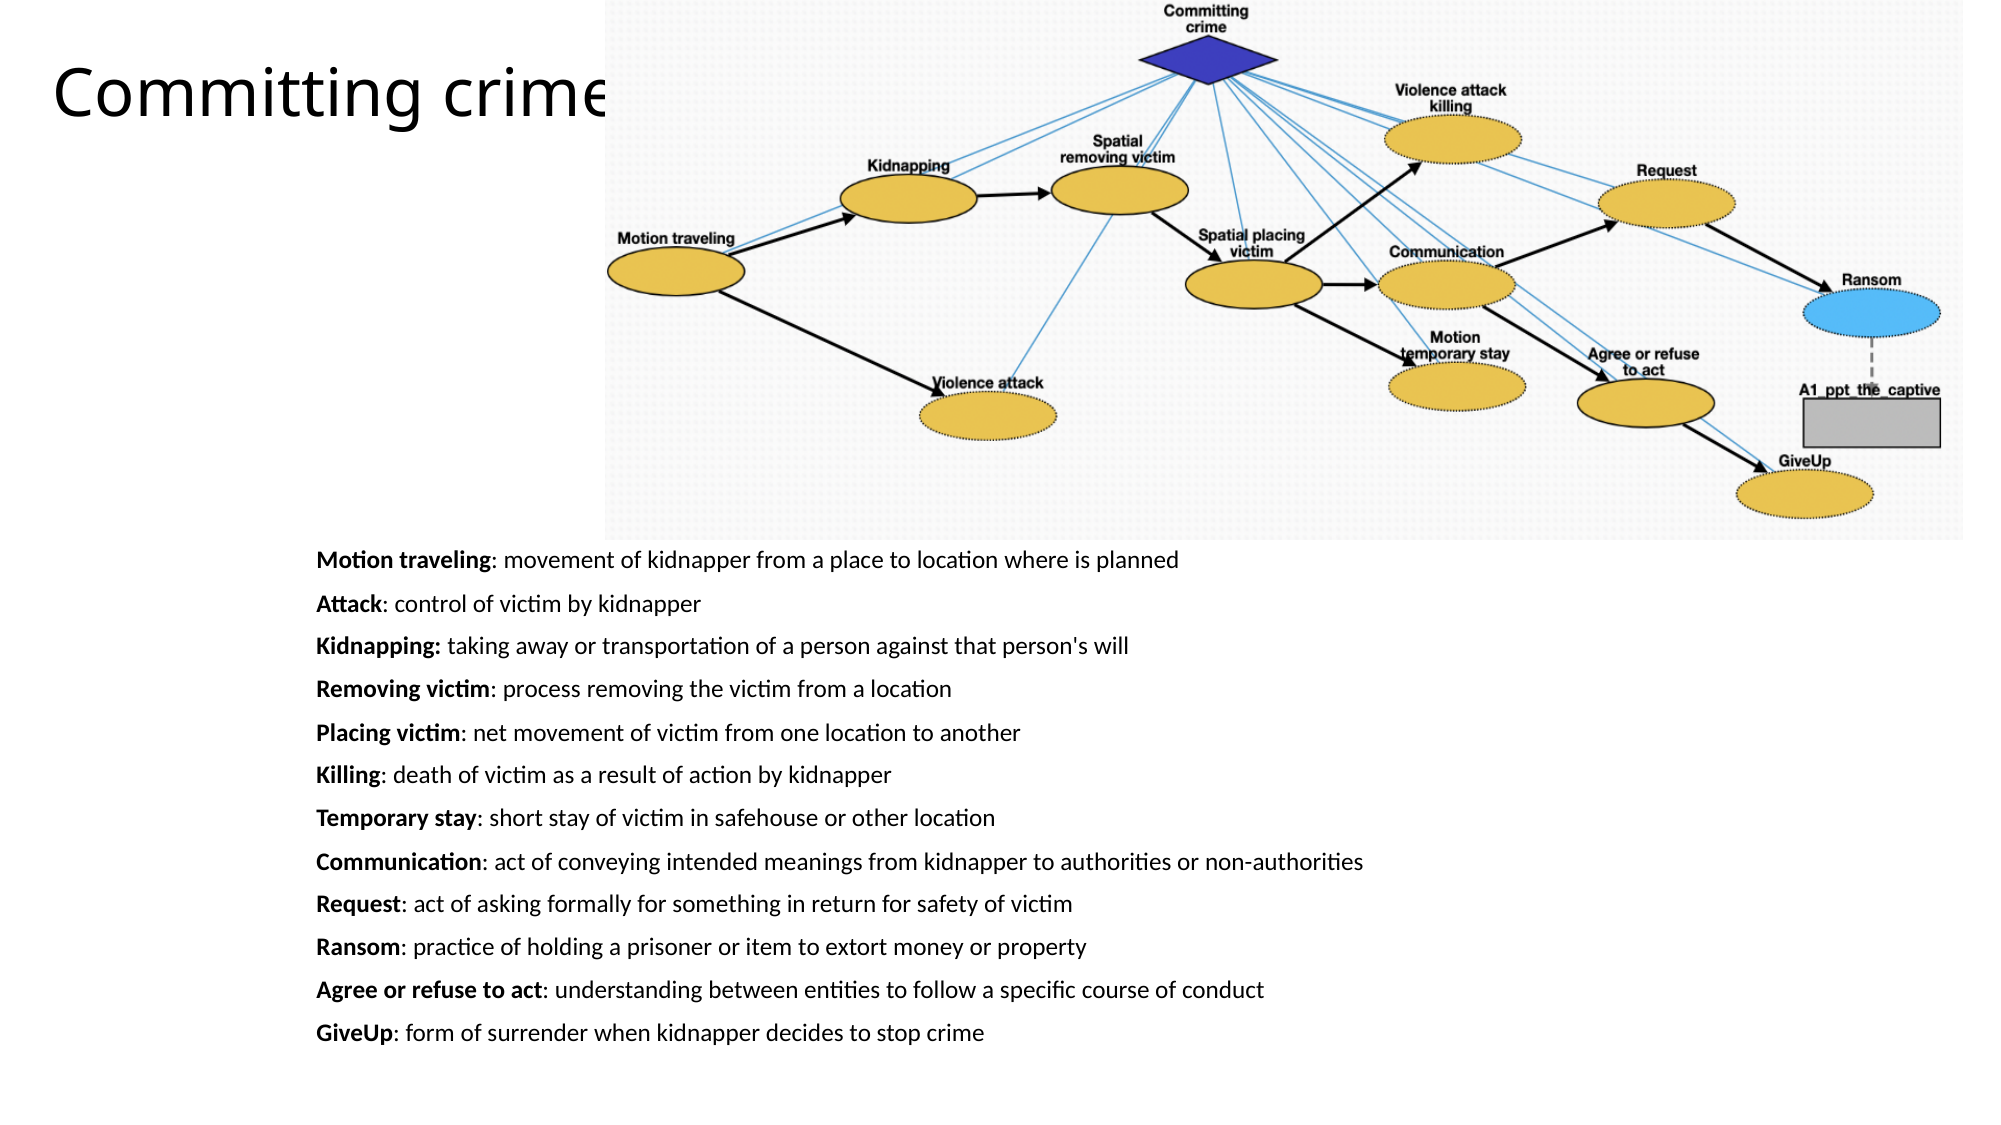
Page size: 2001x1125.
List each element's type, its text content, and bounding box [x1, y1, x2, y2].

title Committing crime [37, 33, 605, 139]
picture [605, 0, 1963, 540]
list Motion traveling: movement of kidnapper from a place to location where is planned Attack: control of victim by kidnapper Kidnapping: taking away or transportation of a person against that person's will Removing victim: process removing the victim from a location Placing victim: net movement of victim from one location to another Killing: death of victim as a result of action by kidnapper Temporary stay: short stay of victim in safehouse or other location Communication: act of conveying intended meanings from kidnapper to authorities or non-authorities Request: act of asking formally for something in return for safety of victim Ransom: practice of holding a prisoner or item to extort money or property Agree or refuse to act: understanding between entities to follow a specific course of conduct GiveUp: form of surrender when kidnapper decides to stop crime [301, 539, 1843, 1060]
